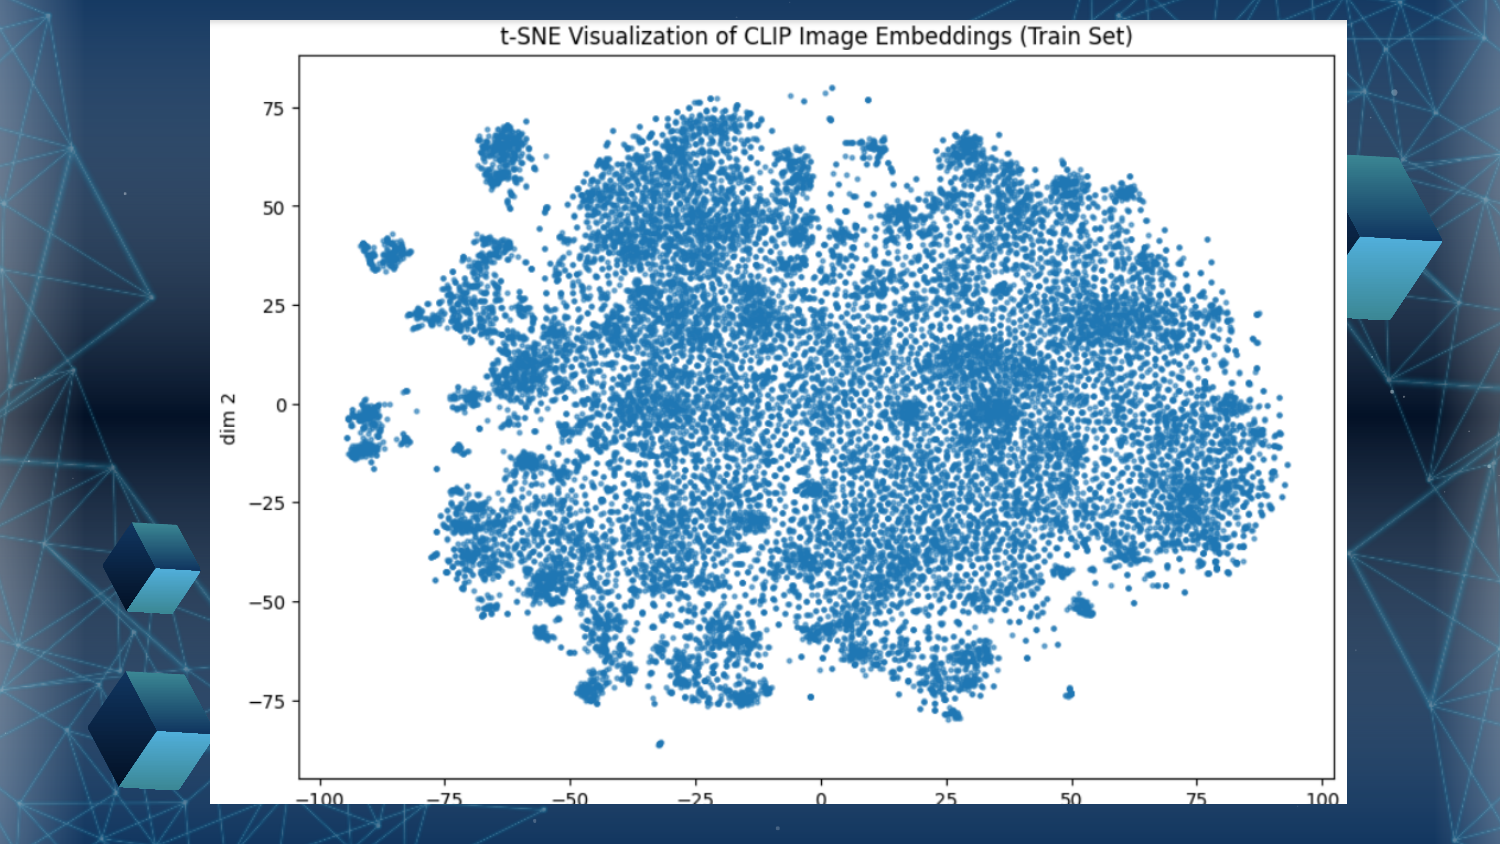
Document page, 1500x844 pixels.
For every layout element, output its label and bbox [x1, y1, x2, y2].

text_box [87, 670, 205, 791]
text_box [102, 522, 202, 614]
text_box [1351, 152, 1443, 321]
picture [0, 0, 1500, 844]
